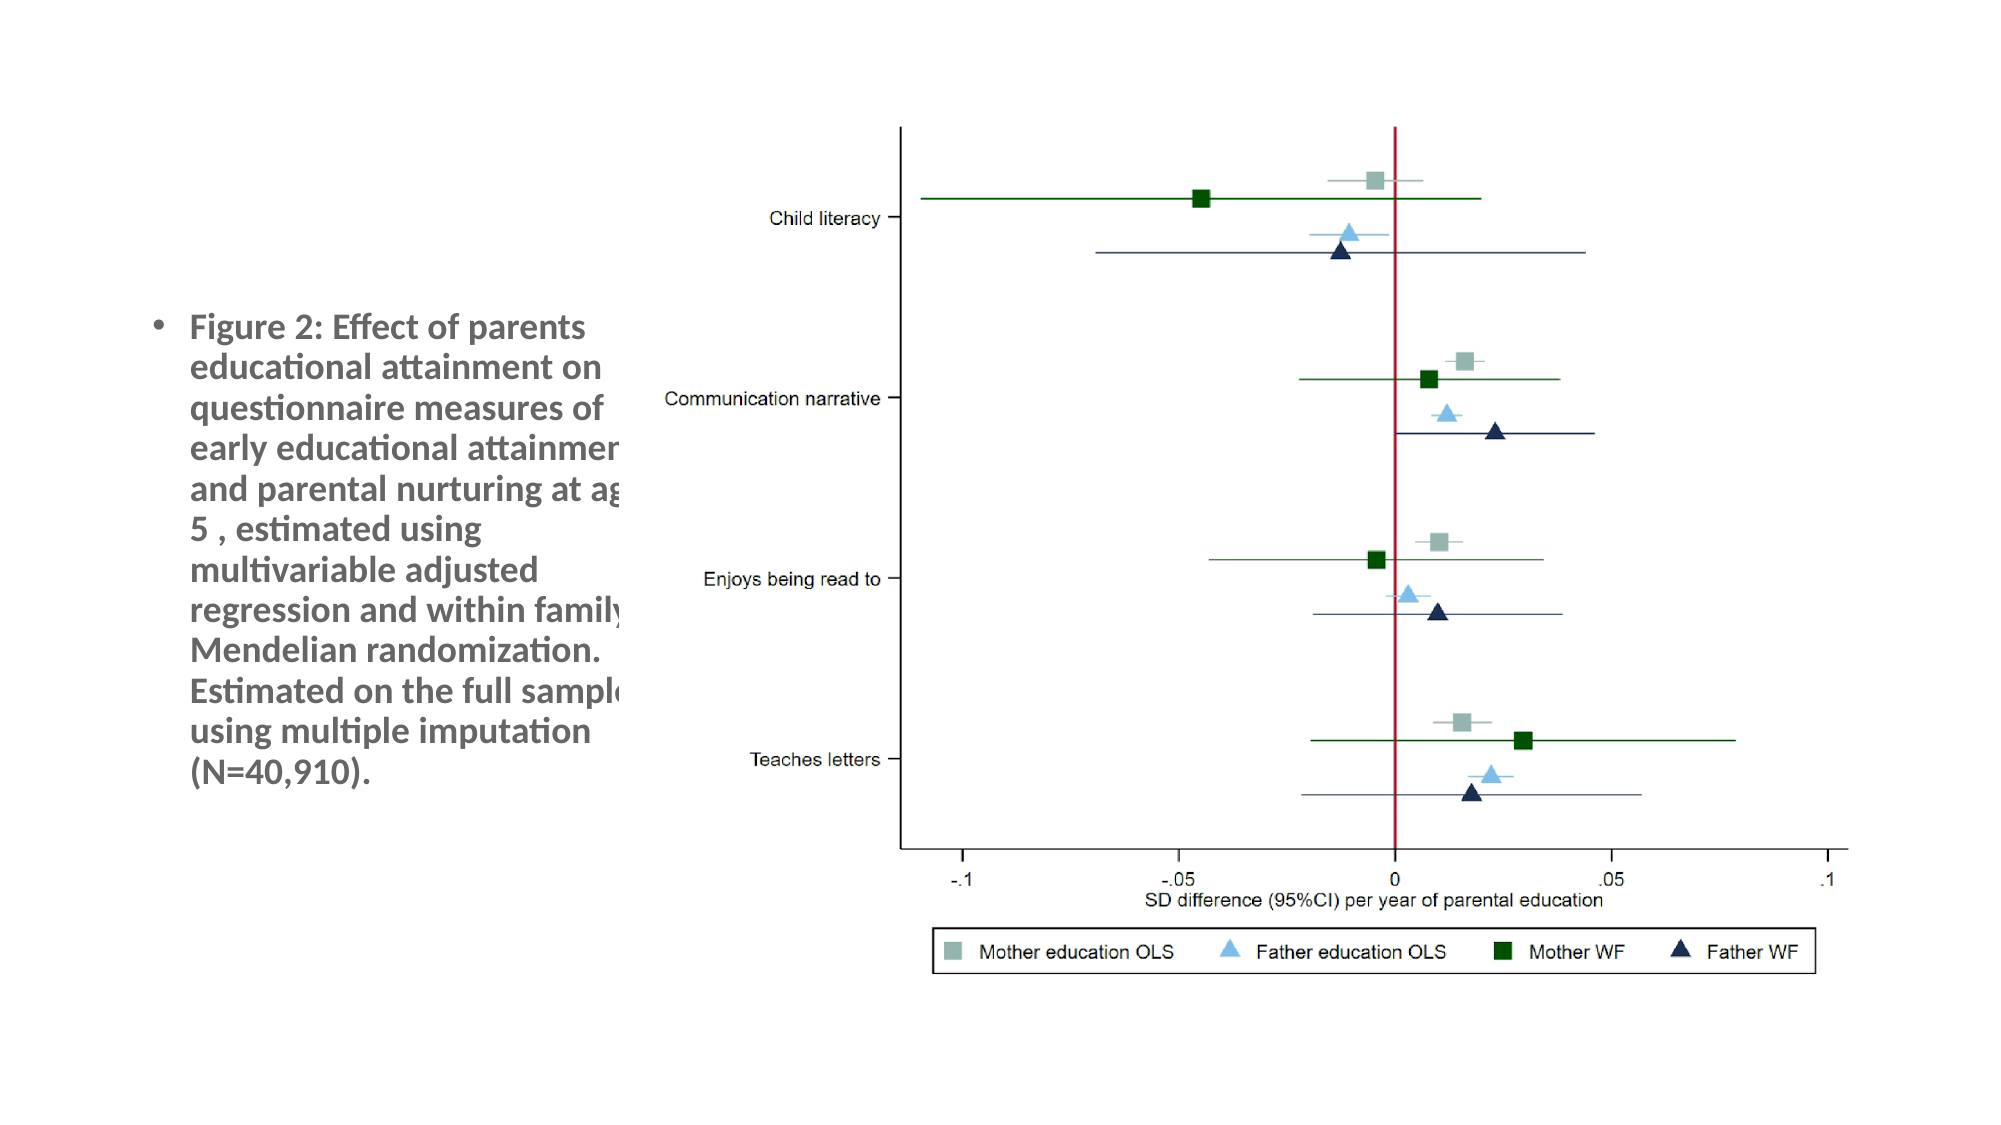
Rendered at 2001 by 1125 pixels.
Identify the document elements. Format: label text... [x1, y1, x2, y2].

list Figure 2: Effect of parents educational attainment on questionnaire measures of early educational attainment and parental nurturing at age 5 , estimated using multivariable adjusted regression and within family Mendelian randomization. Estimated on the full sample using multiple imputation (N=40,910). [137, 299, 618, 1014]
picture [618, 98, 1874, 1014]
